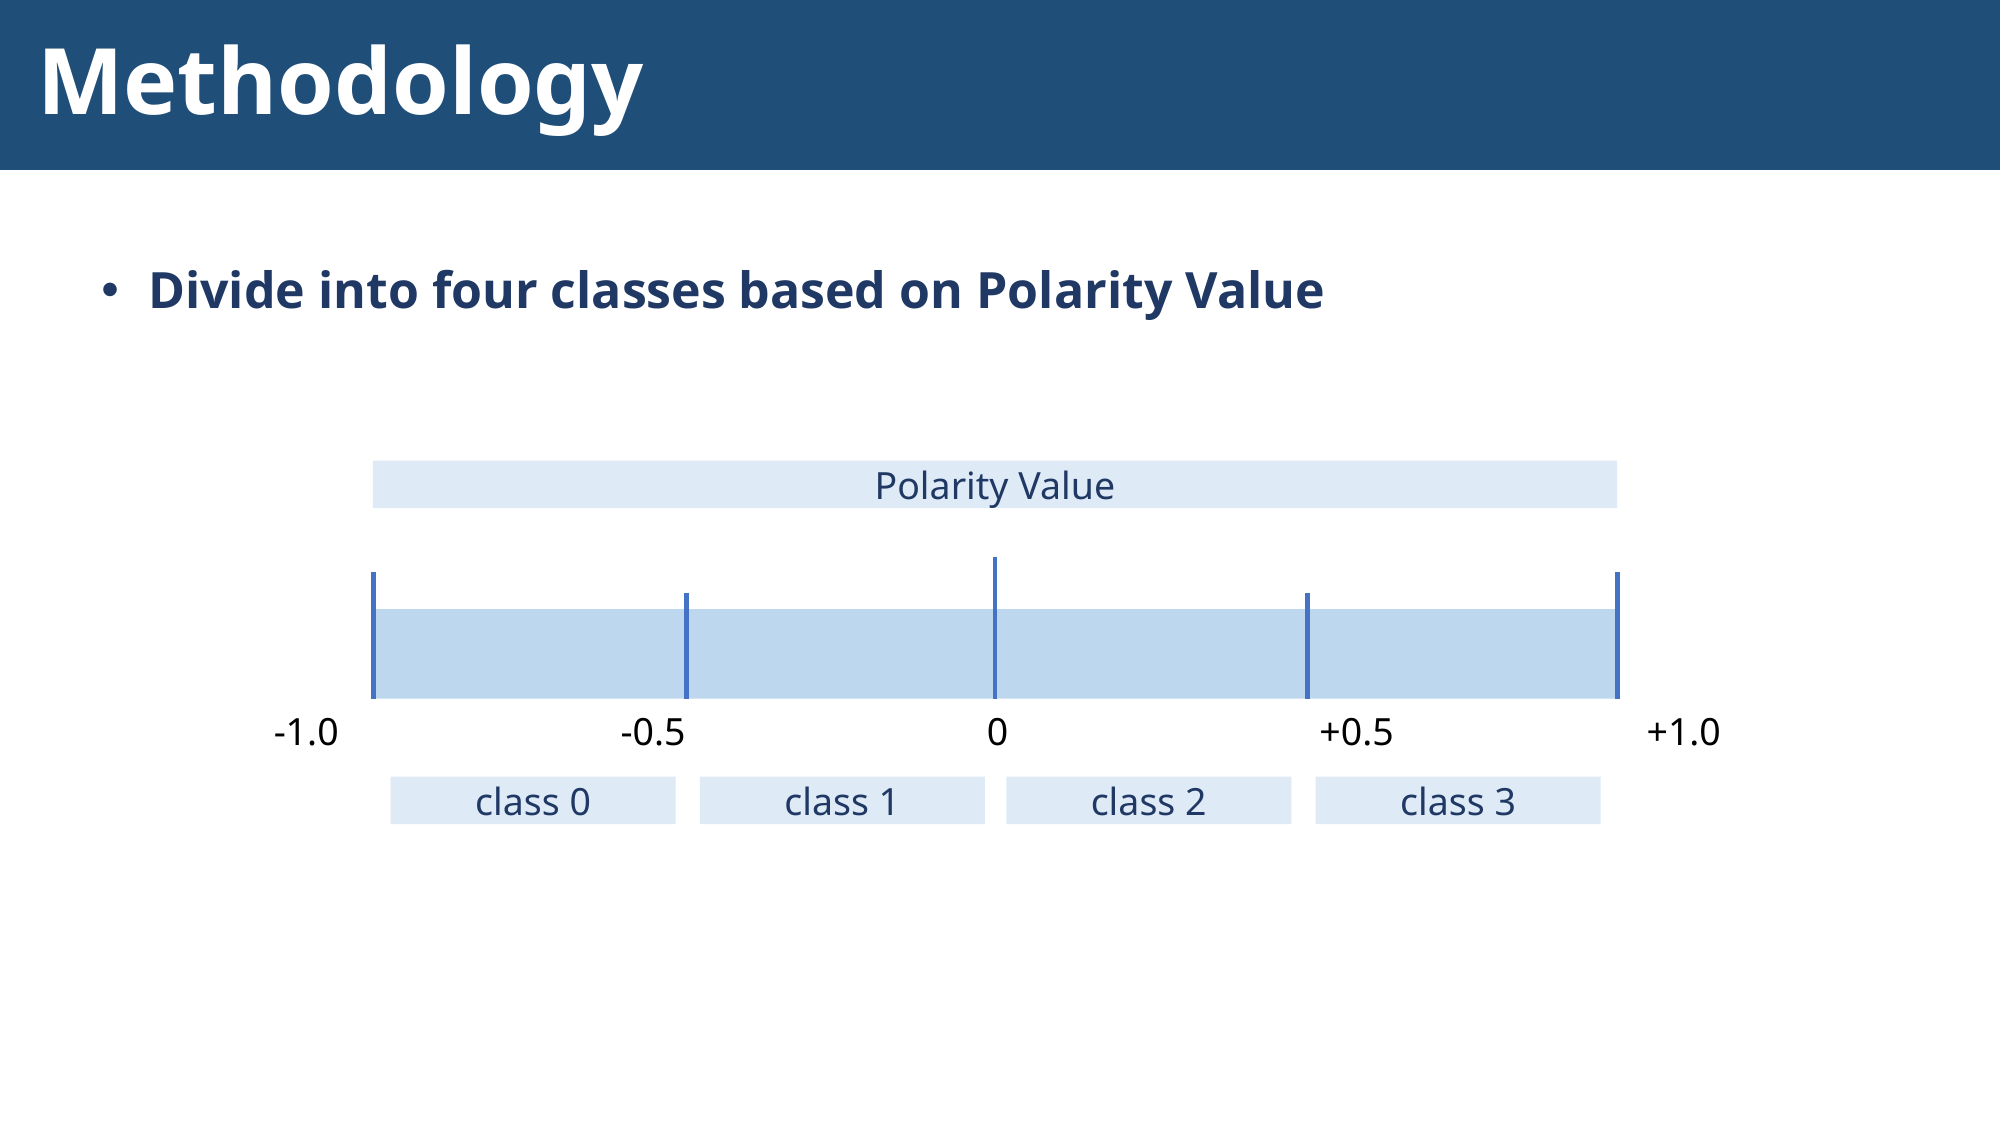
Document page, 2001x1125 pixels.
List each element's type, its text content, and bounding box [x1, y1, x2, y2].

title Methodology [0, 0, 2000, 170]
text_box Divide into four classes based on Polarity Value [86, 221, 1418, 327]
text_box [238, 460, 1760, 825]
